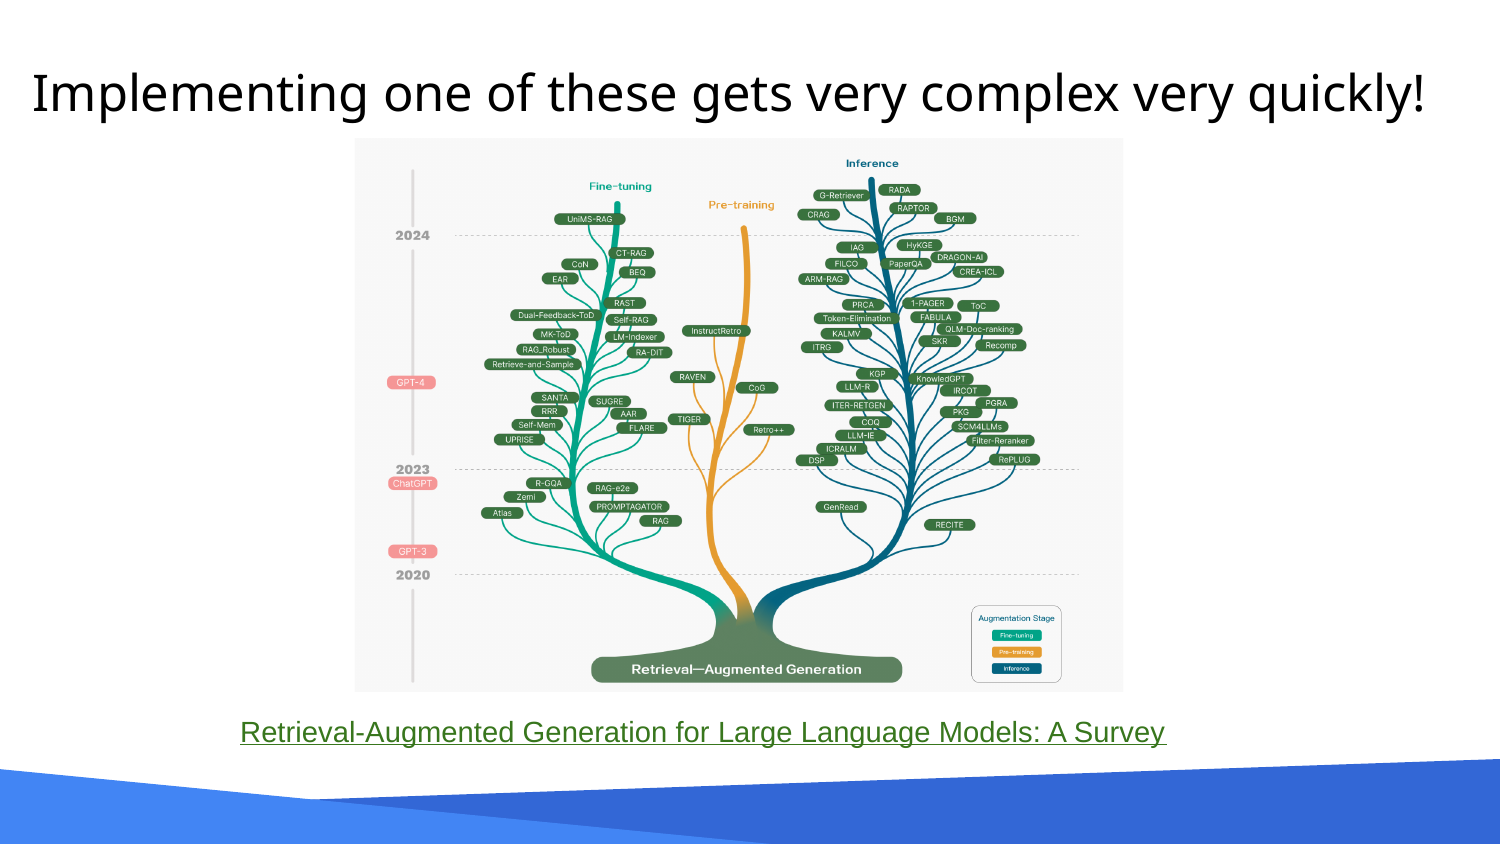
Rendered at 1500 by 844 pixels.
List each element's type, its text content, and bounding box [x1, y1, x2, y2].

text_box Retrieval-Augmented Generation for Large Language Models: A Survey [225, 697, 1234, 763]
picture [354, 138, 1125, 692]
title Implementing one of these gets very complex very quickly! [18, 45, 1484, 139]
